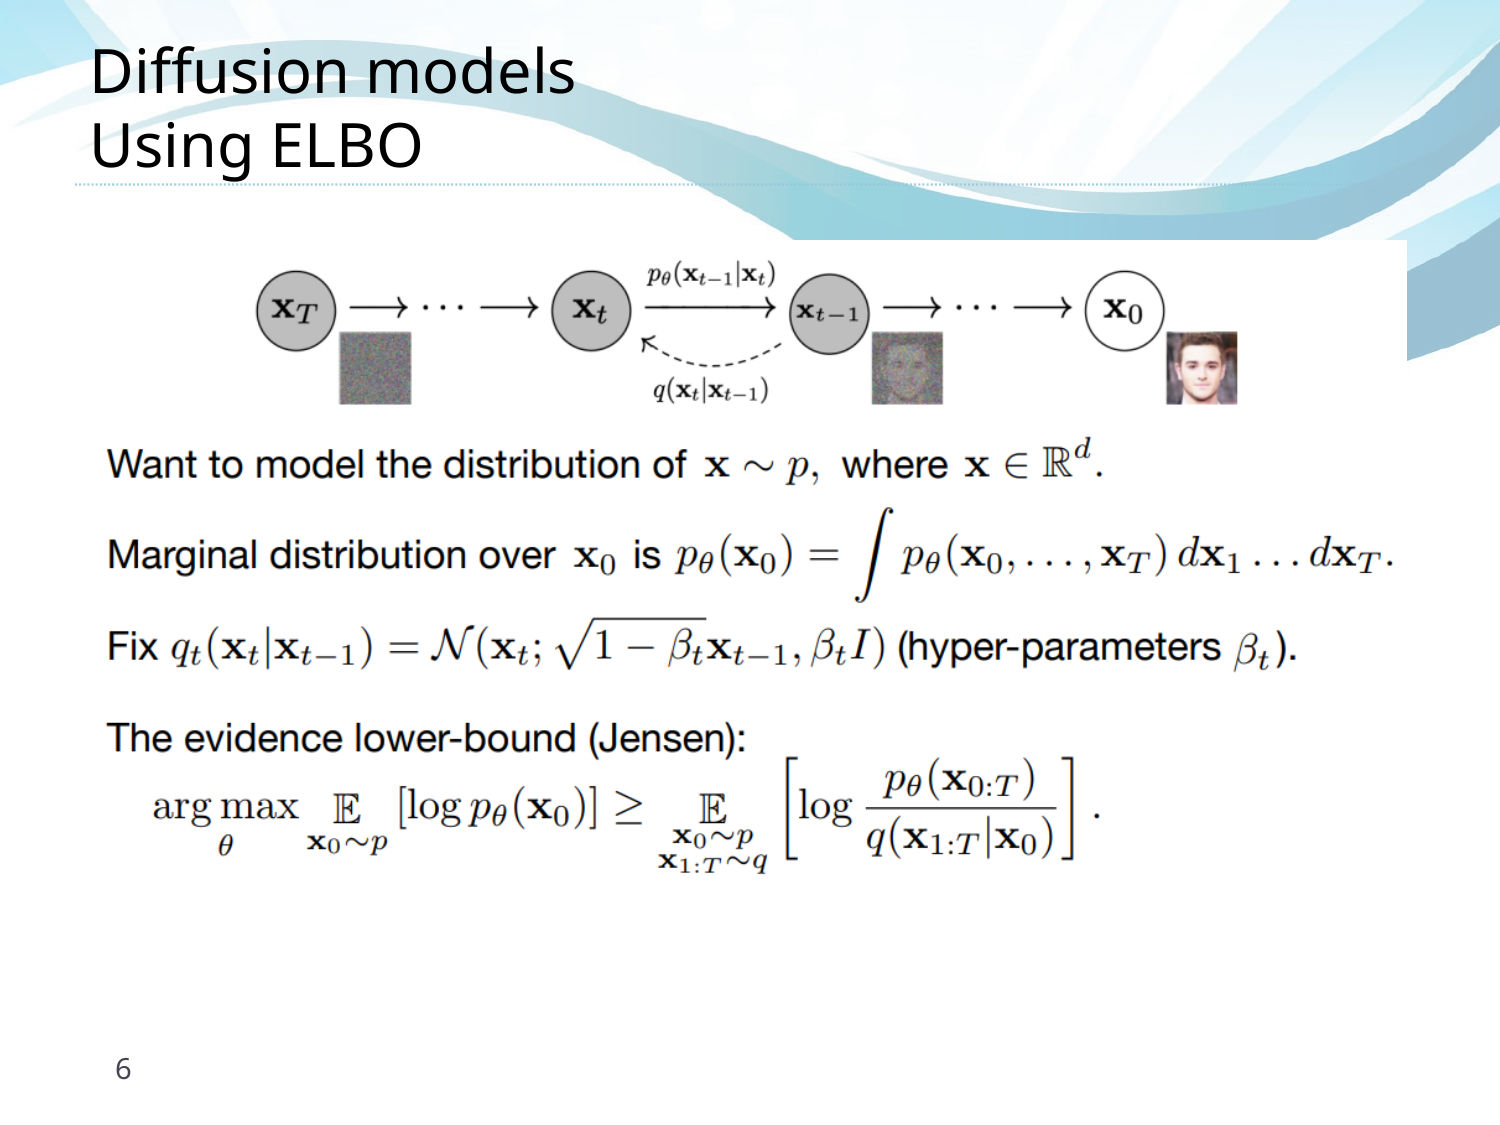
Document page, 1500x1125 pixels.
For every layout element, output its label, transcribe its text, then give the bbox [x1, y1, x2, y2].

picture [101, 240, 1408, 885]
title Diffusion models Using ELBO [75, 24, 1425, 188]
slide_number 6 [100, 1042, 426, 1103]
